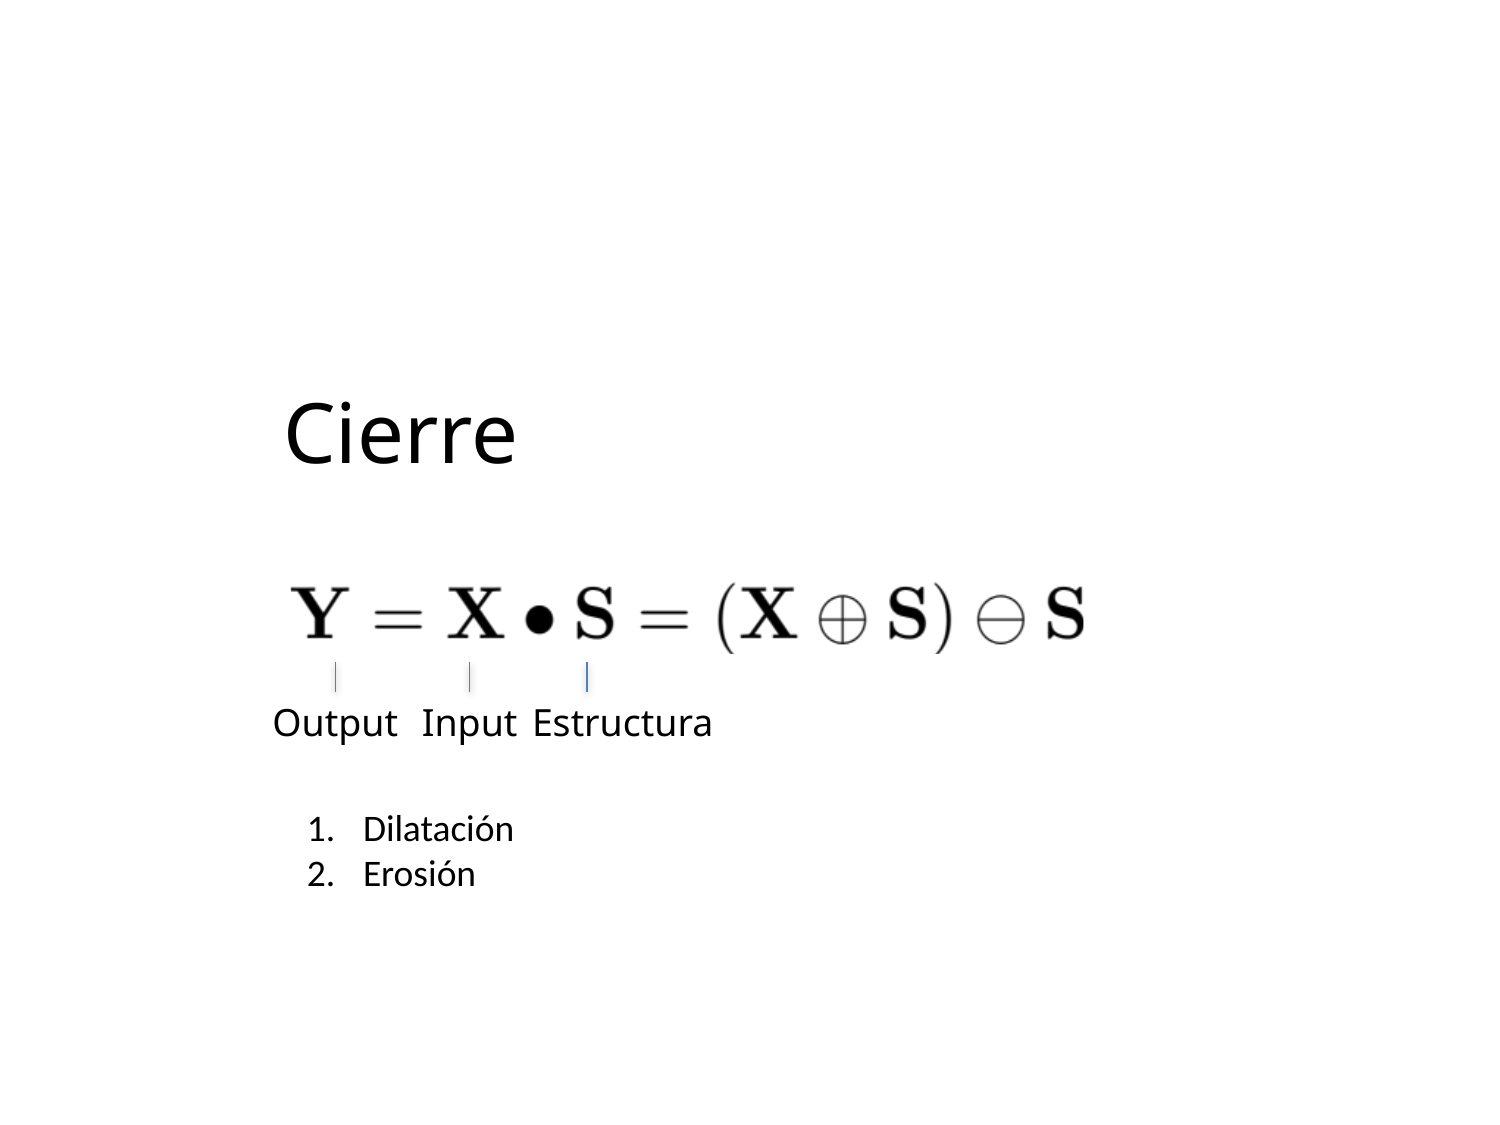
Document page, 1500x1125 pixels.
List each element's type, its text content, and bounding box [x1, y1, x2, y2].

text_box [260, 661, 726, 753]
text_box Dilatación Erosión [292, 796, 530, 902]
text_box Cierre [268, 372, 534, 488]
picture [290, 581, 1084, 654]
